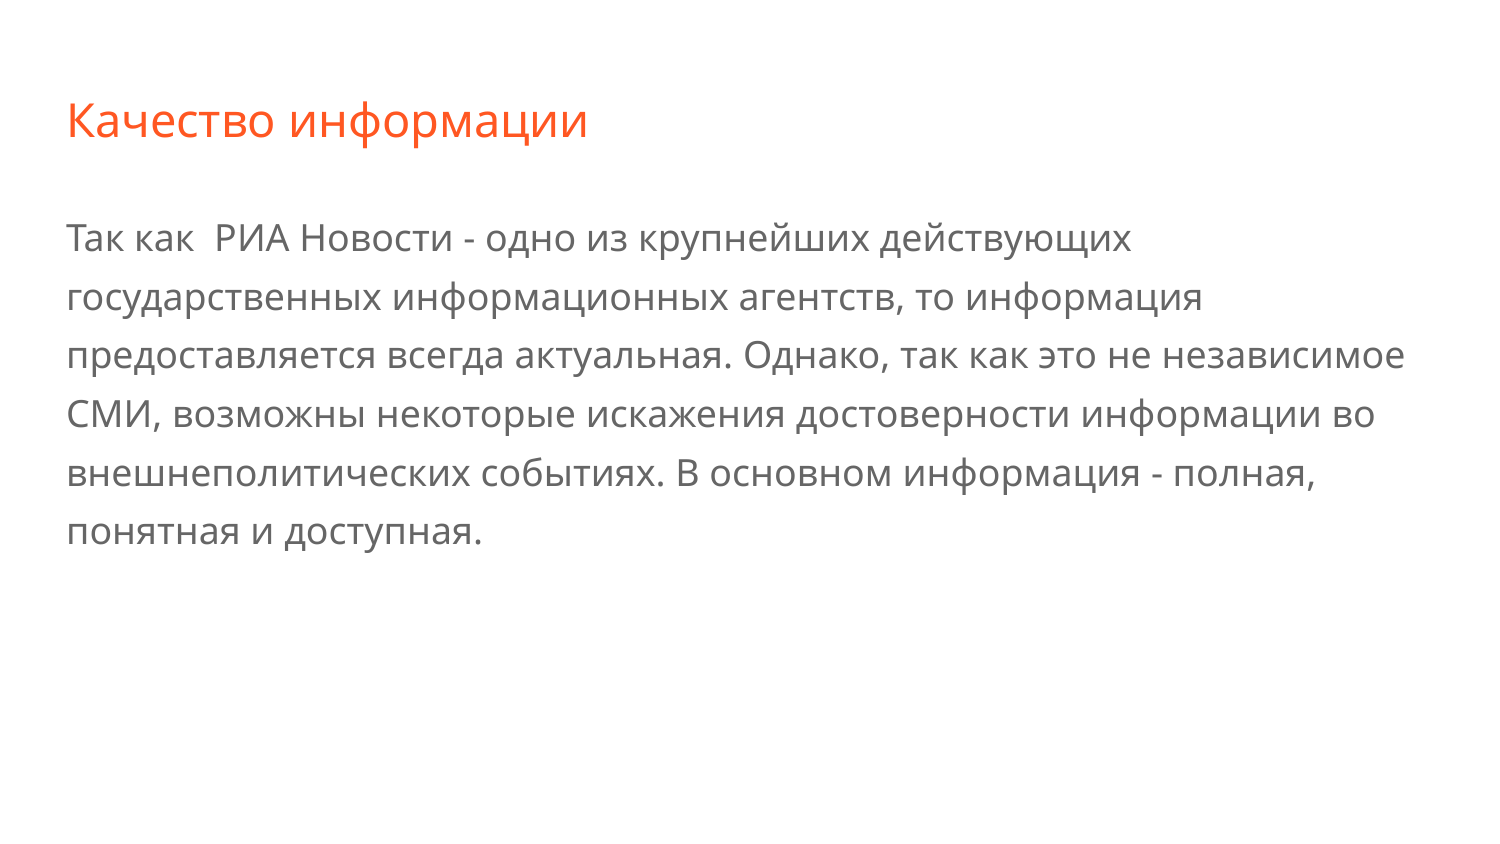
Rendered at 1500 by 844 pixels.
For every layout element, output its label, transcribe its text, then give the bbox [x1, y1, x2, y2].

title Качество информации [51, 72, 1449, 167]
list Так как РИА Новости - одно из крупнейших действующих государственных информационных агентств, то информация предоставляется всегда актуальная. Однако, так как это не независимое СМИ, возможны некоторые искажения достоверности информации во внешнеполитических событиях. В основном информация - полная, понятная и доступная. [51, 189, 1449, 750]
